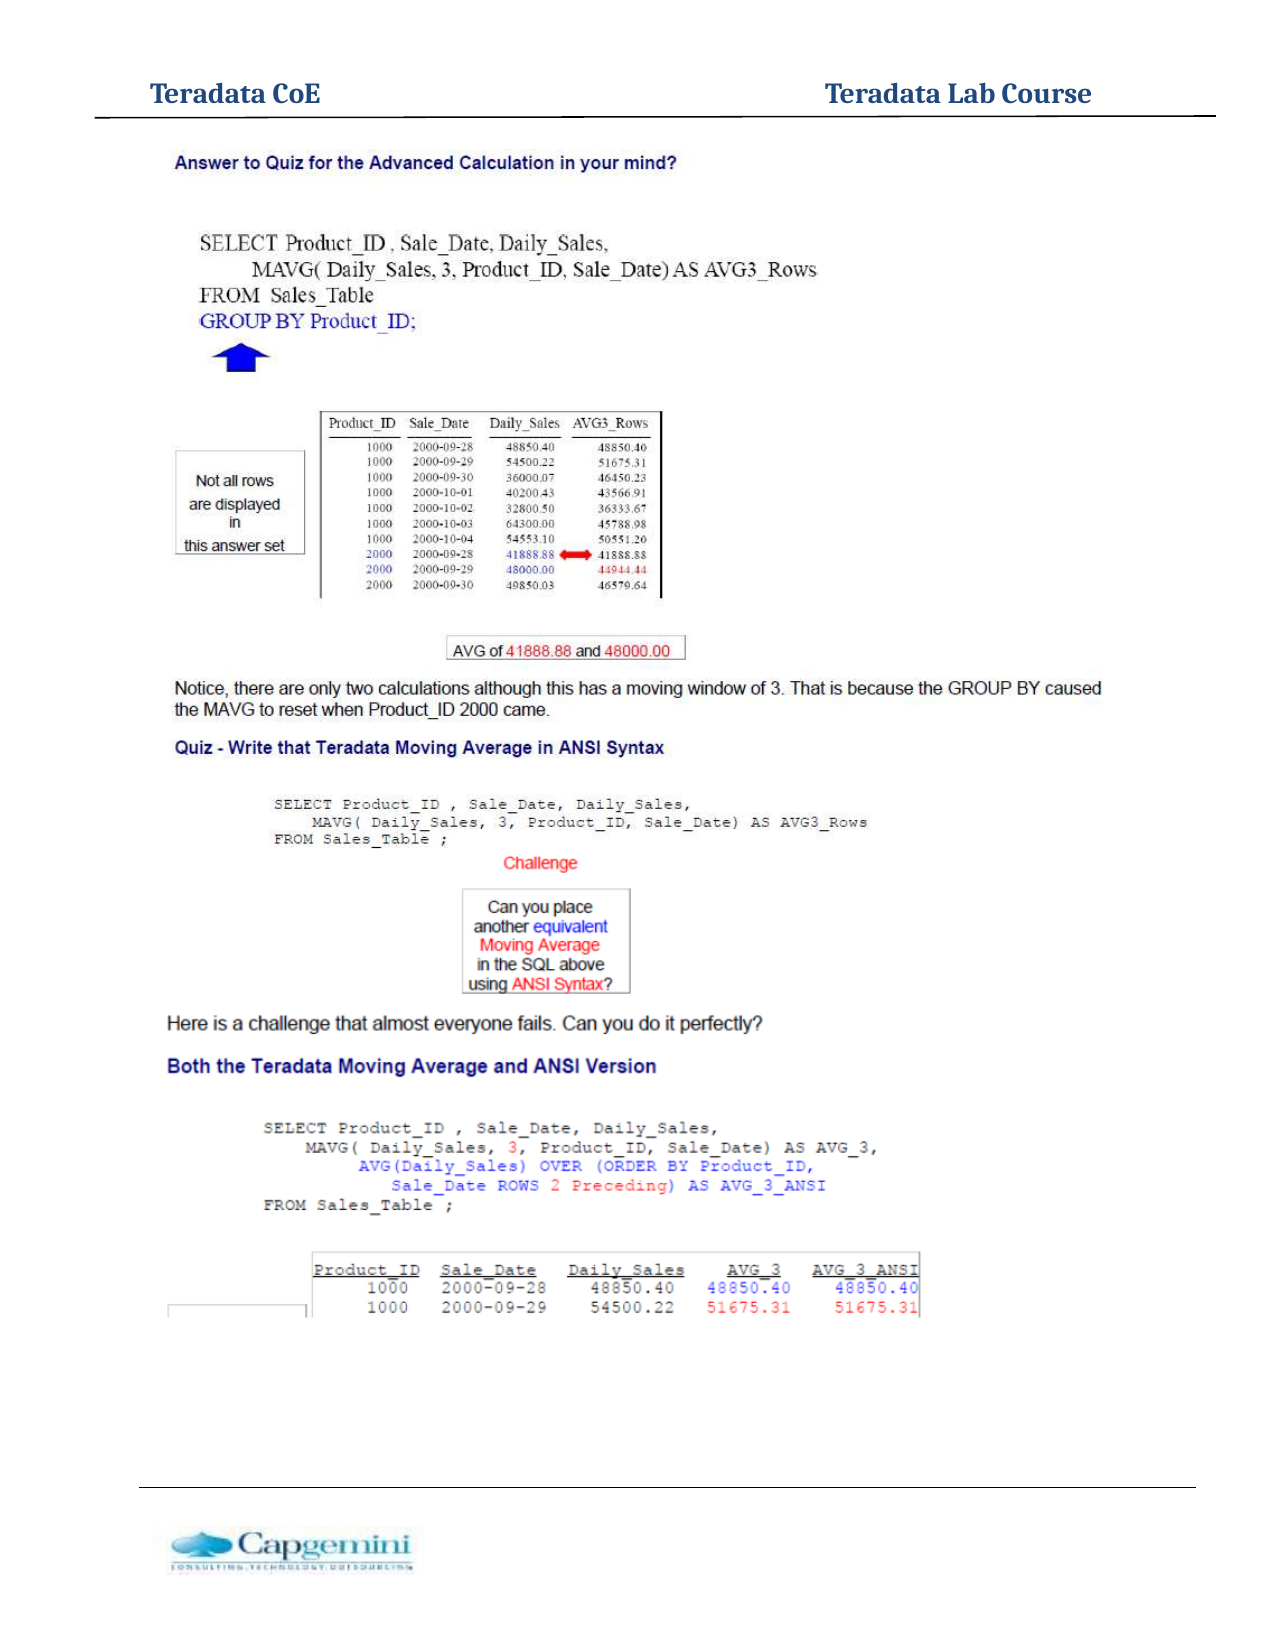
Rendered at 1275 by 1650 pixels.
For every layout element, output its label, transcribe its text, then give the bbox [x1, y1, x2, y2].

text_box [139, 1464, 1197, 1490]
text_box Teradata Lab Course [823, 76, 1109, 111]
text_box [153, 1526, 425, 1575]
text_box [153, 149, 1128, 1331]
text_box Teradata CoE [147, 76, 336, 111]
